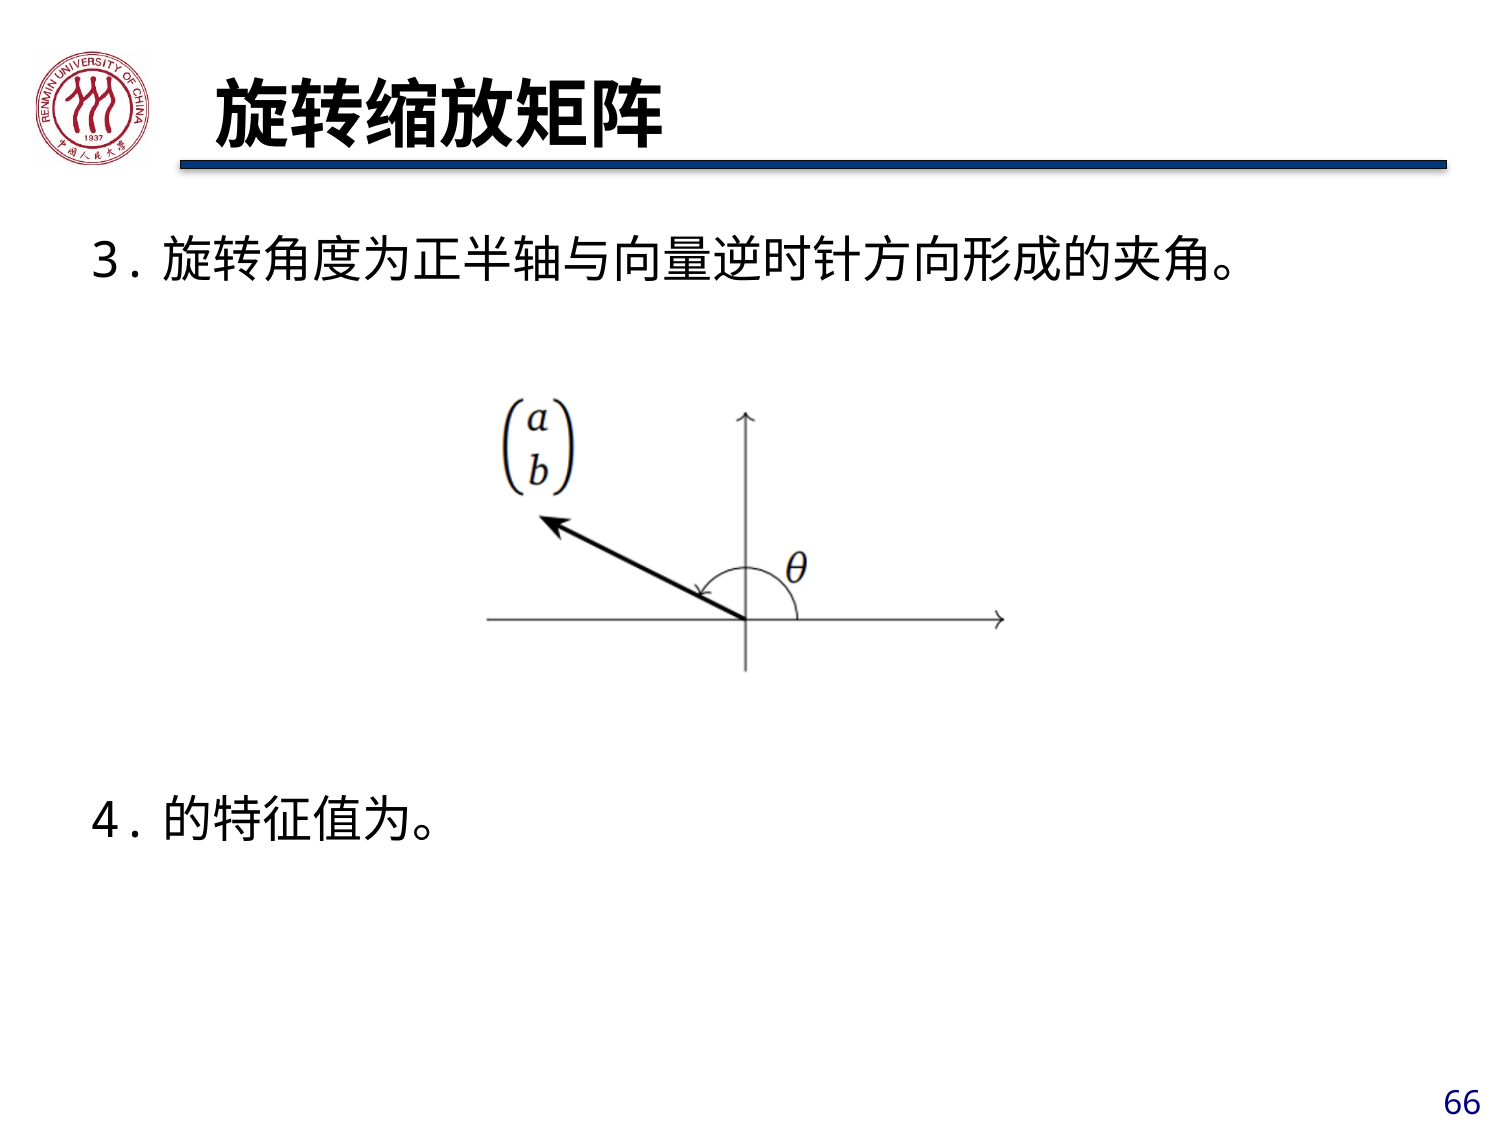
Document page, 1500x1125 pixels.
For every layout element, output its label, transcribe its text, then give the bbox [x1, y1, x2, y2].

picture [371, 361, 1073, 708]
picture [35, 51, 149, 165]
title 旋转缩放矩阵 [198, 18, 1407, 205]
